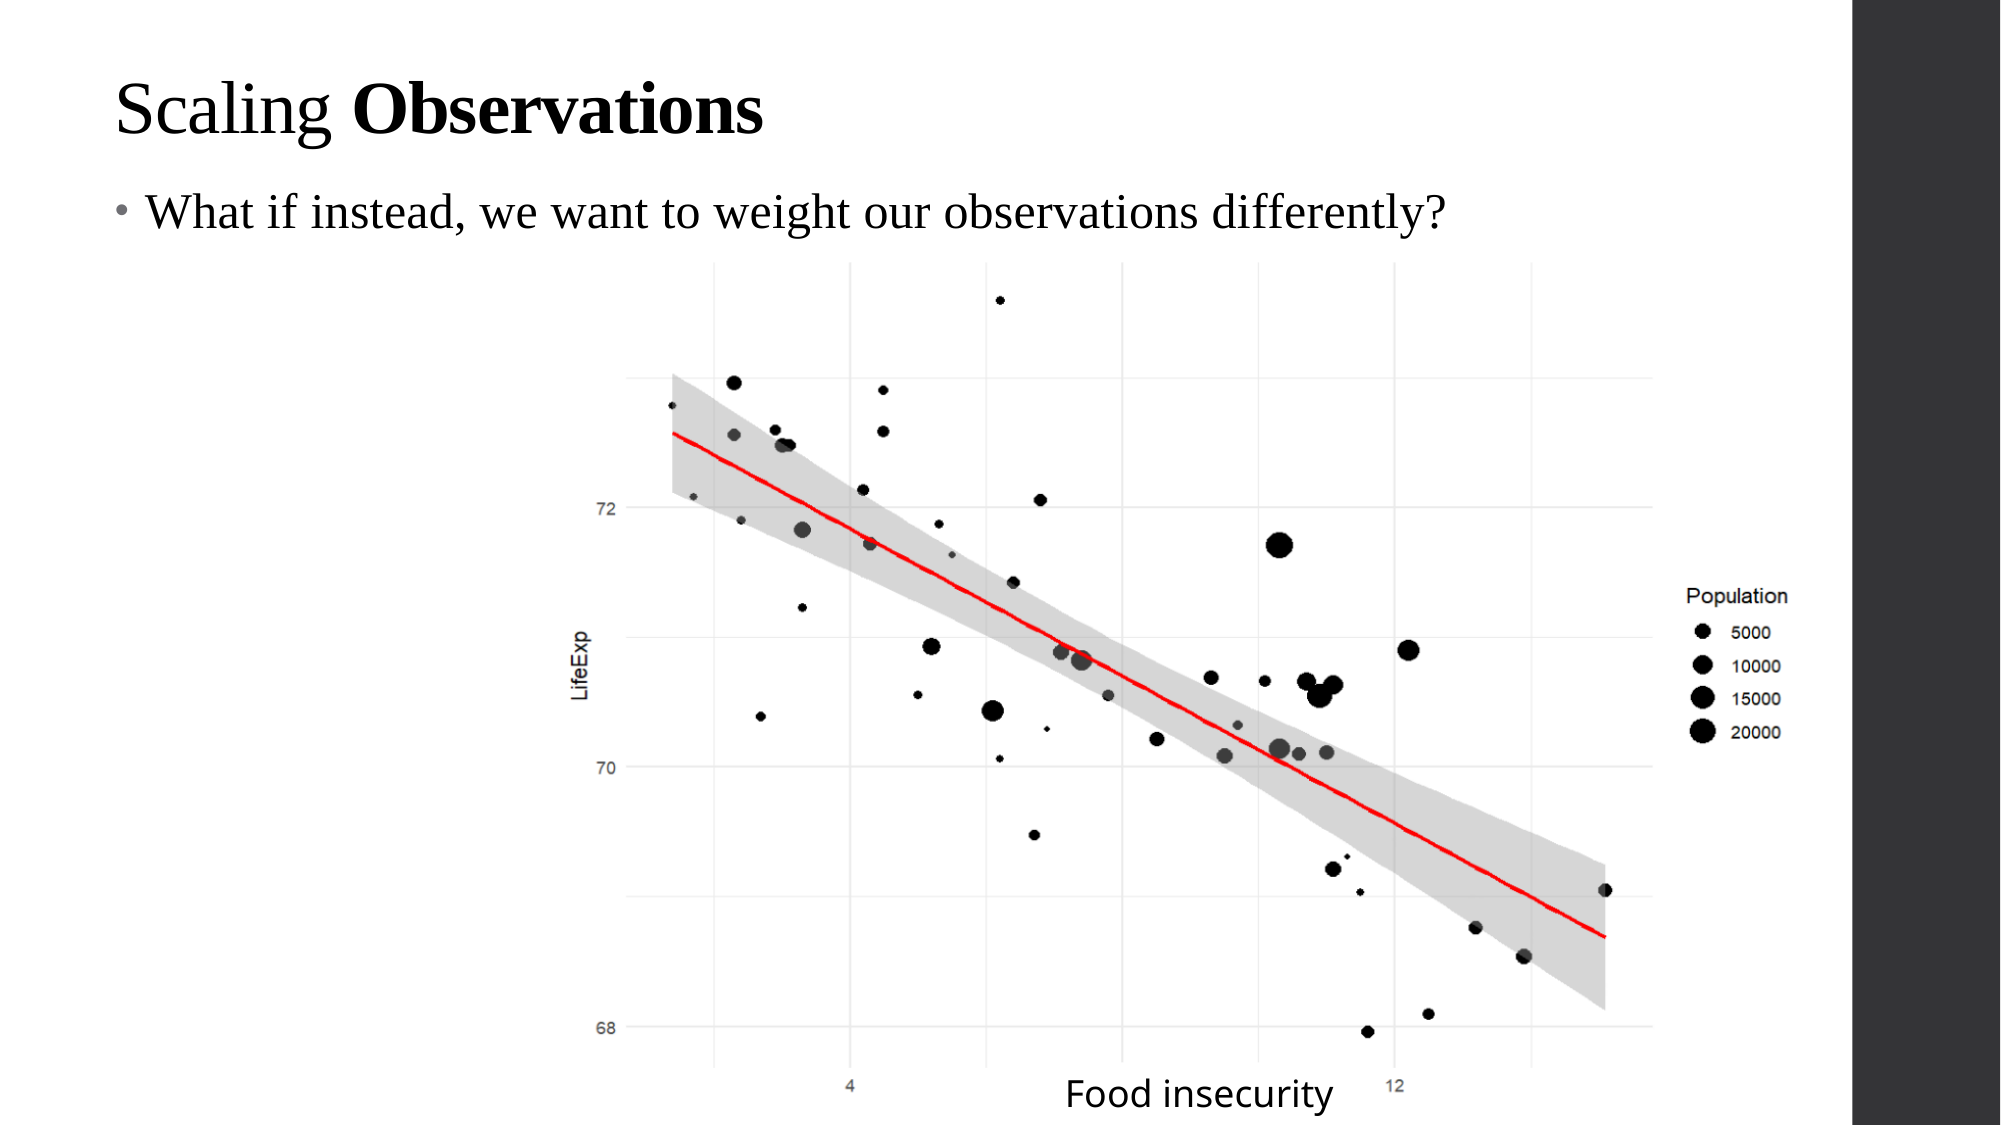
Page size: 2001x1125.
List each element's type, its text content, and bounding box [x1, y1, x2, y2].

title Scaling Observations [99, 55, 1813, 158]
picture [562, 254, 1801, 1124]
list What if instead, we want to weight our observations differently? [99, 174, 1743, 1019]
